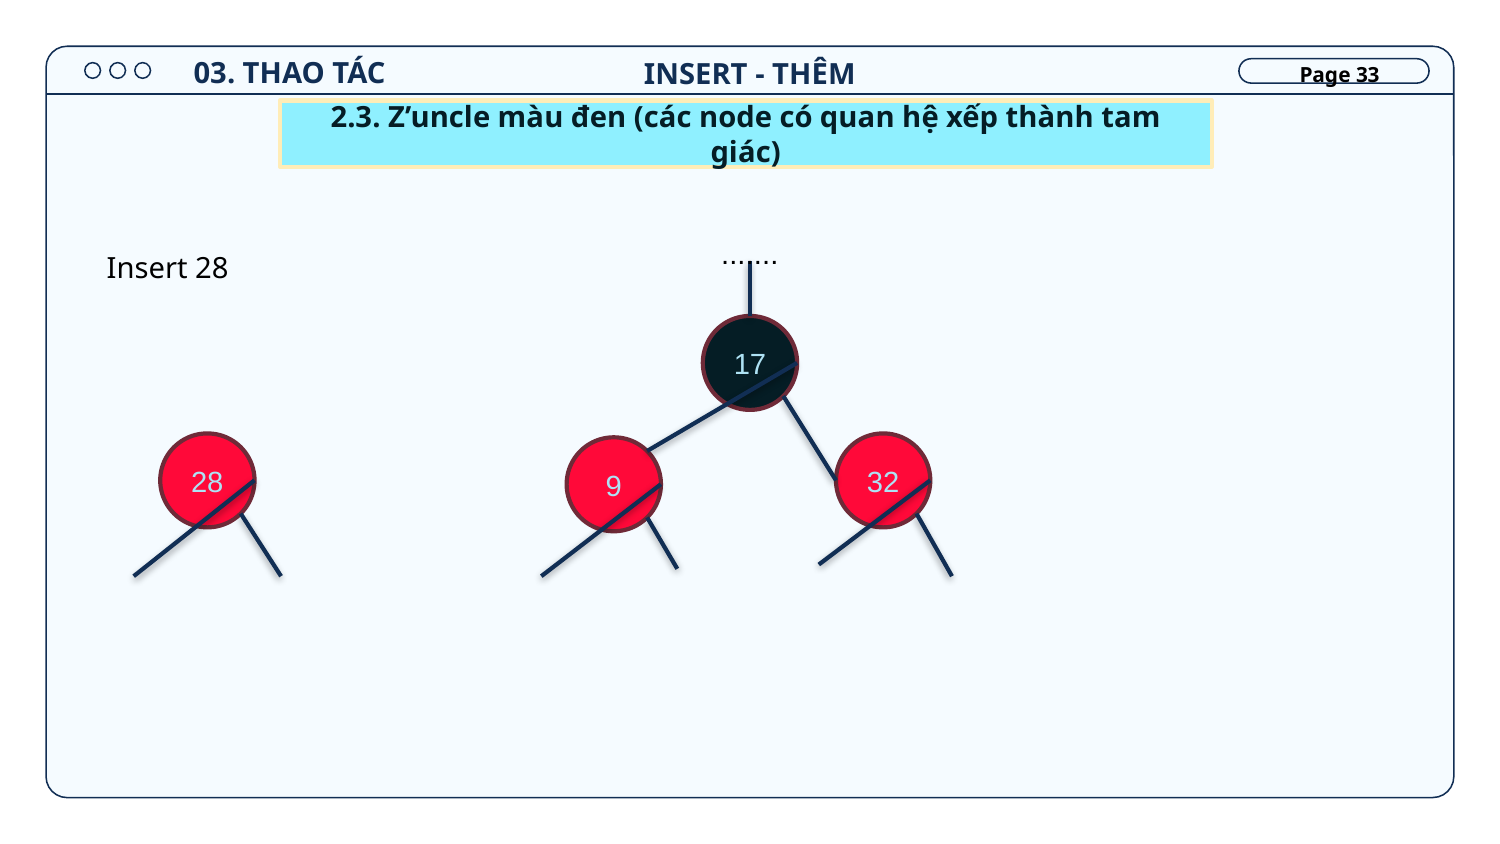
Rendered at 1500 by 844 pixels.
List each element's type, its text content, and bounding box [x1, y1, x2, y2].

text_box Page 33 [1284, 53, 1395, 94]
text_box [646, 517, 678, 569]
text_box 28 [158, 431, 257, 527]
text_box 32 [880, 489, 932, 530]
text_box INSERT - THÊM [457, 40, 1043, 99]
text_box 9 [611, 493, 663, 534]
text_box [133, 513, 175, 577]
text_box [916, 513, 953, 577]
text_box ....... [681, 227, 819, 278]
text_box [783, 395, 851, 448]
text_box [541, 517, 581, 577]
text_box Insert 28 [91, 242, 269, 292]
text_box 32 [834, 431, 933, 525]
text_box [646, 395, 717, 452]
text_box 03. THAO TÁC [160, 39, 419, 109]
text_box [240, 513, 282, 577]
text_box 9 [564, 435, 664, 530]
text_box 17 [736, 372, 799, 412]
text_box 28 [208, 492, 256, 530]
text_box 17 [700, 314, 800, 400]
text_box 2.3. Z’uncle màu đen (các node có quan hệ xếp thành tam giác) [278, 98, 1214, 169]
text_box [818, 513, 850, 565]
